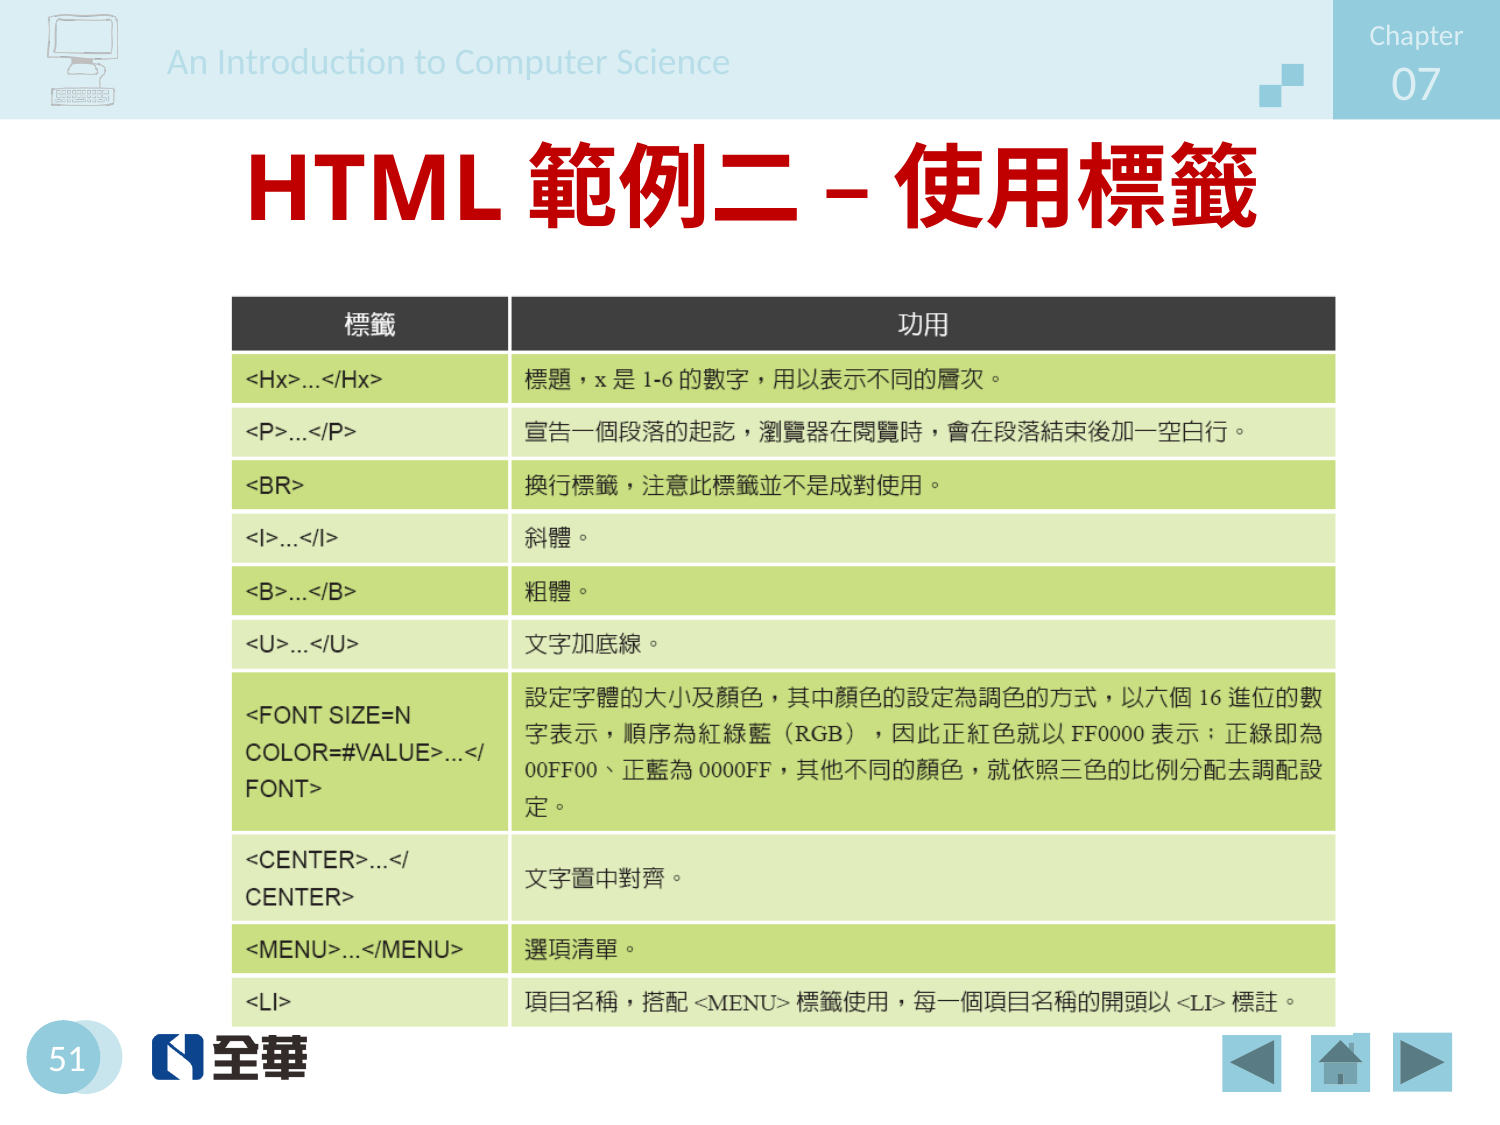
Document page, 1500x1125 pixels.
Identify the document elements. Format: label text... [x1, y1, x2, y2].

picture [47, 14, 118, 106]
picture [152, 1034, 307, 1080]
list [218, 290, 1353, 1036]
title HTML範例二 – 使用標籤 [76, 90, 1427, 278]
